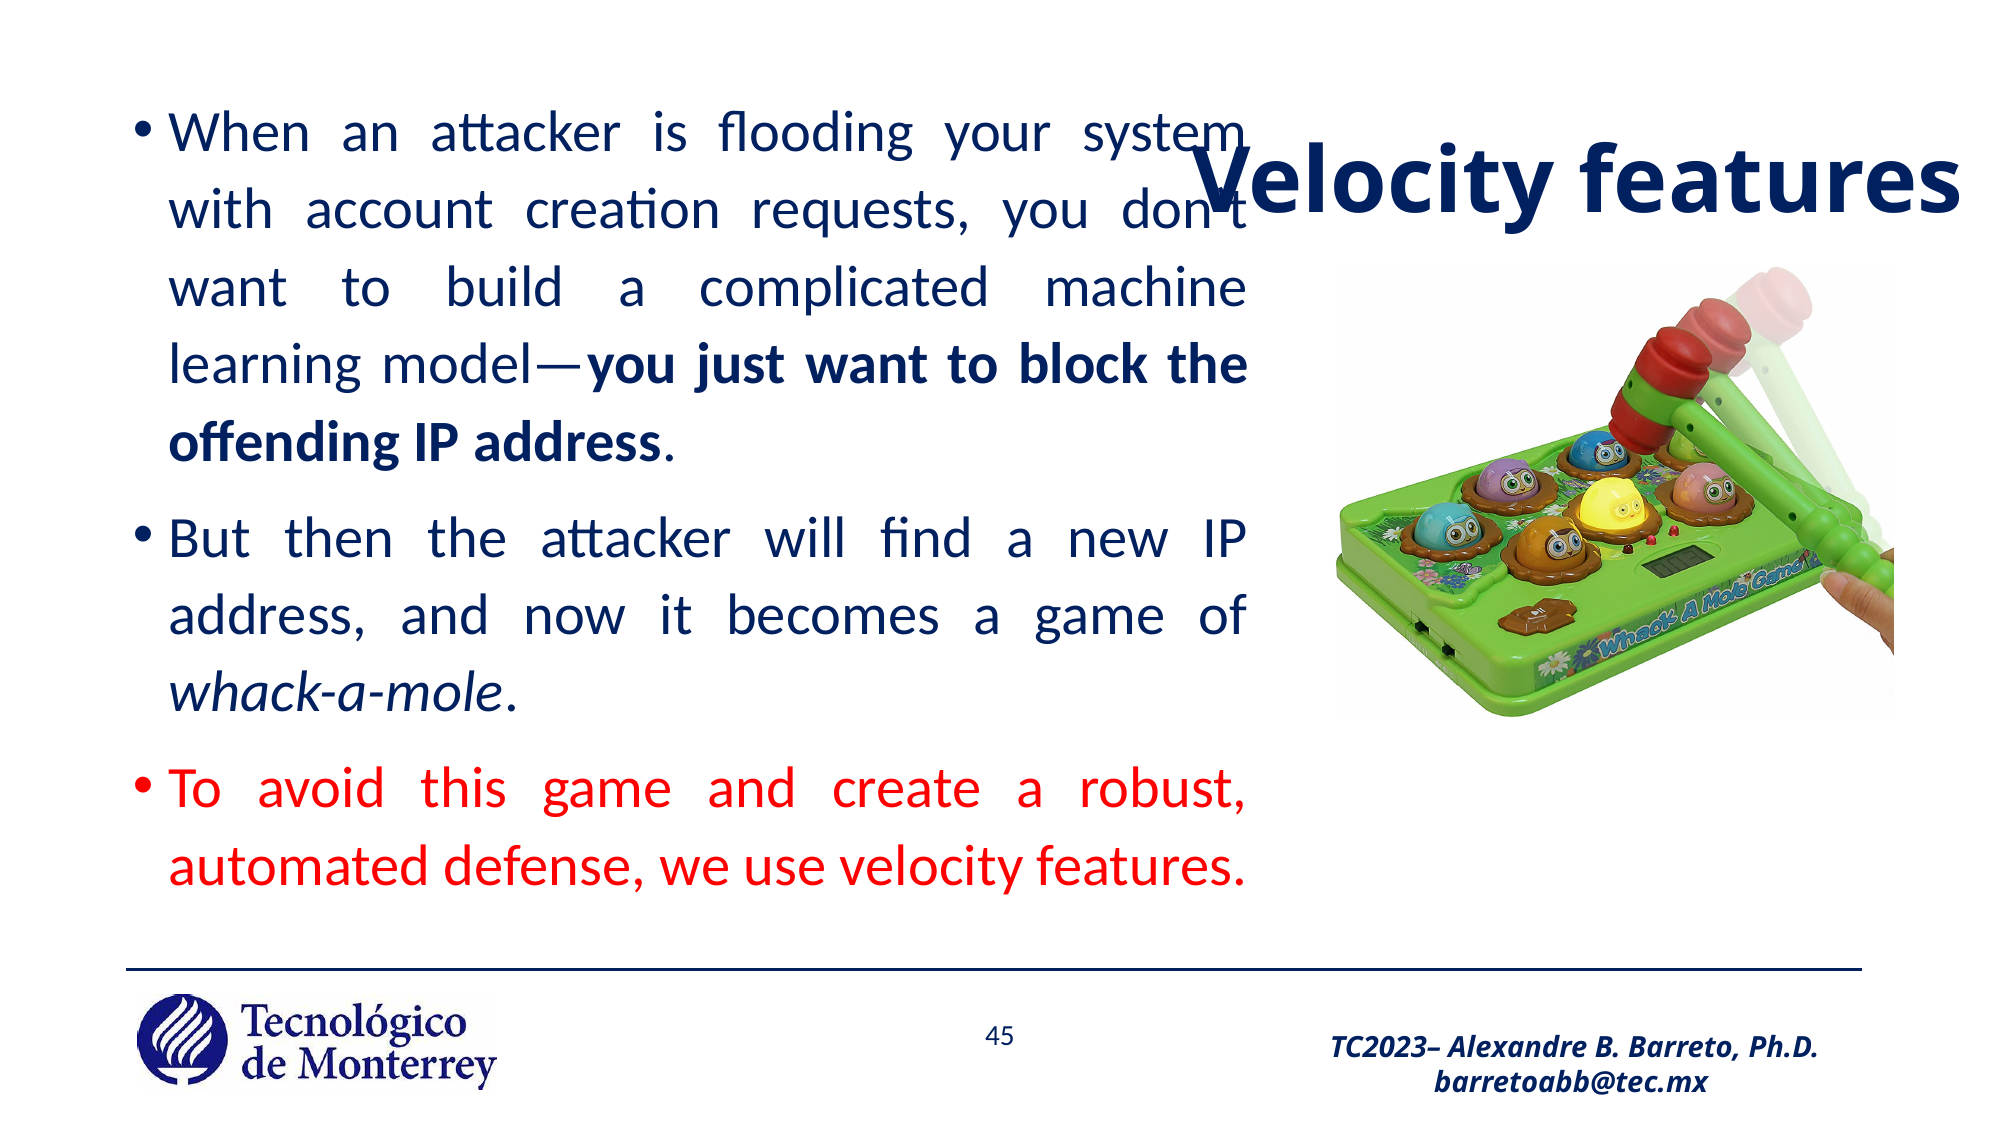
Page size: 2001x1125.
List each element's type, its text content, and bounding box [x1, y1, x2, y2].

picture [137, 994, 497, 1090]
title Velocity features [253, 69, 1979, 296]
picture [1335, 266, 1894, 719]
list When an attacker is flooding your system with account creation requests, you don’t want to build a complicated machine learning model—you just want to block the offending IP address. But then the attacker will find a new IP address, and now it becomes a game of whack-a-mole. To avoid this game and create a robust, automated defense, we use velocity features. [117, 78, 1265, 946]
